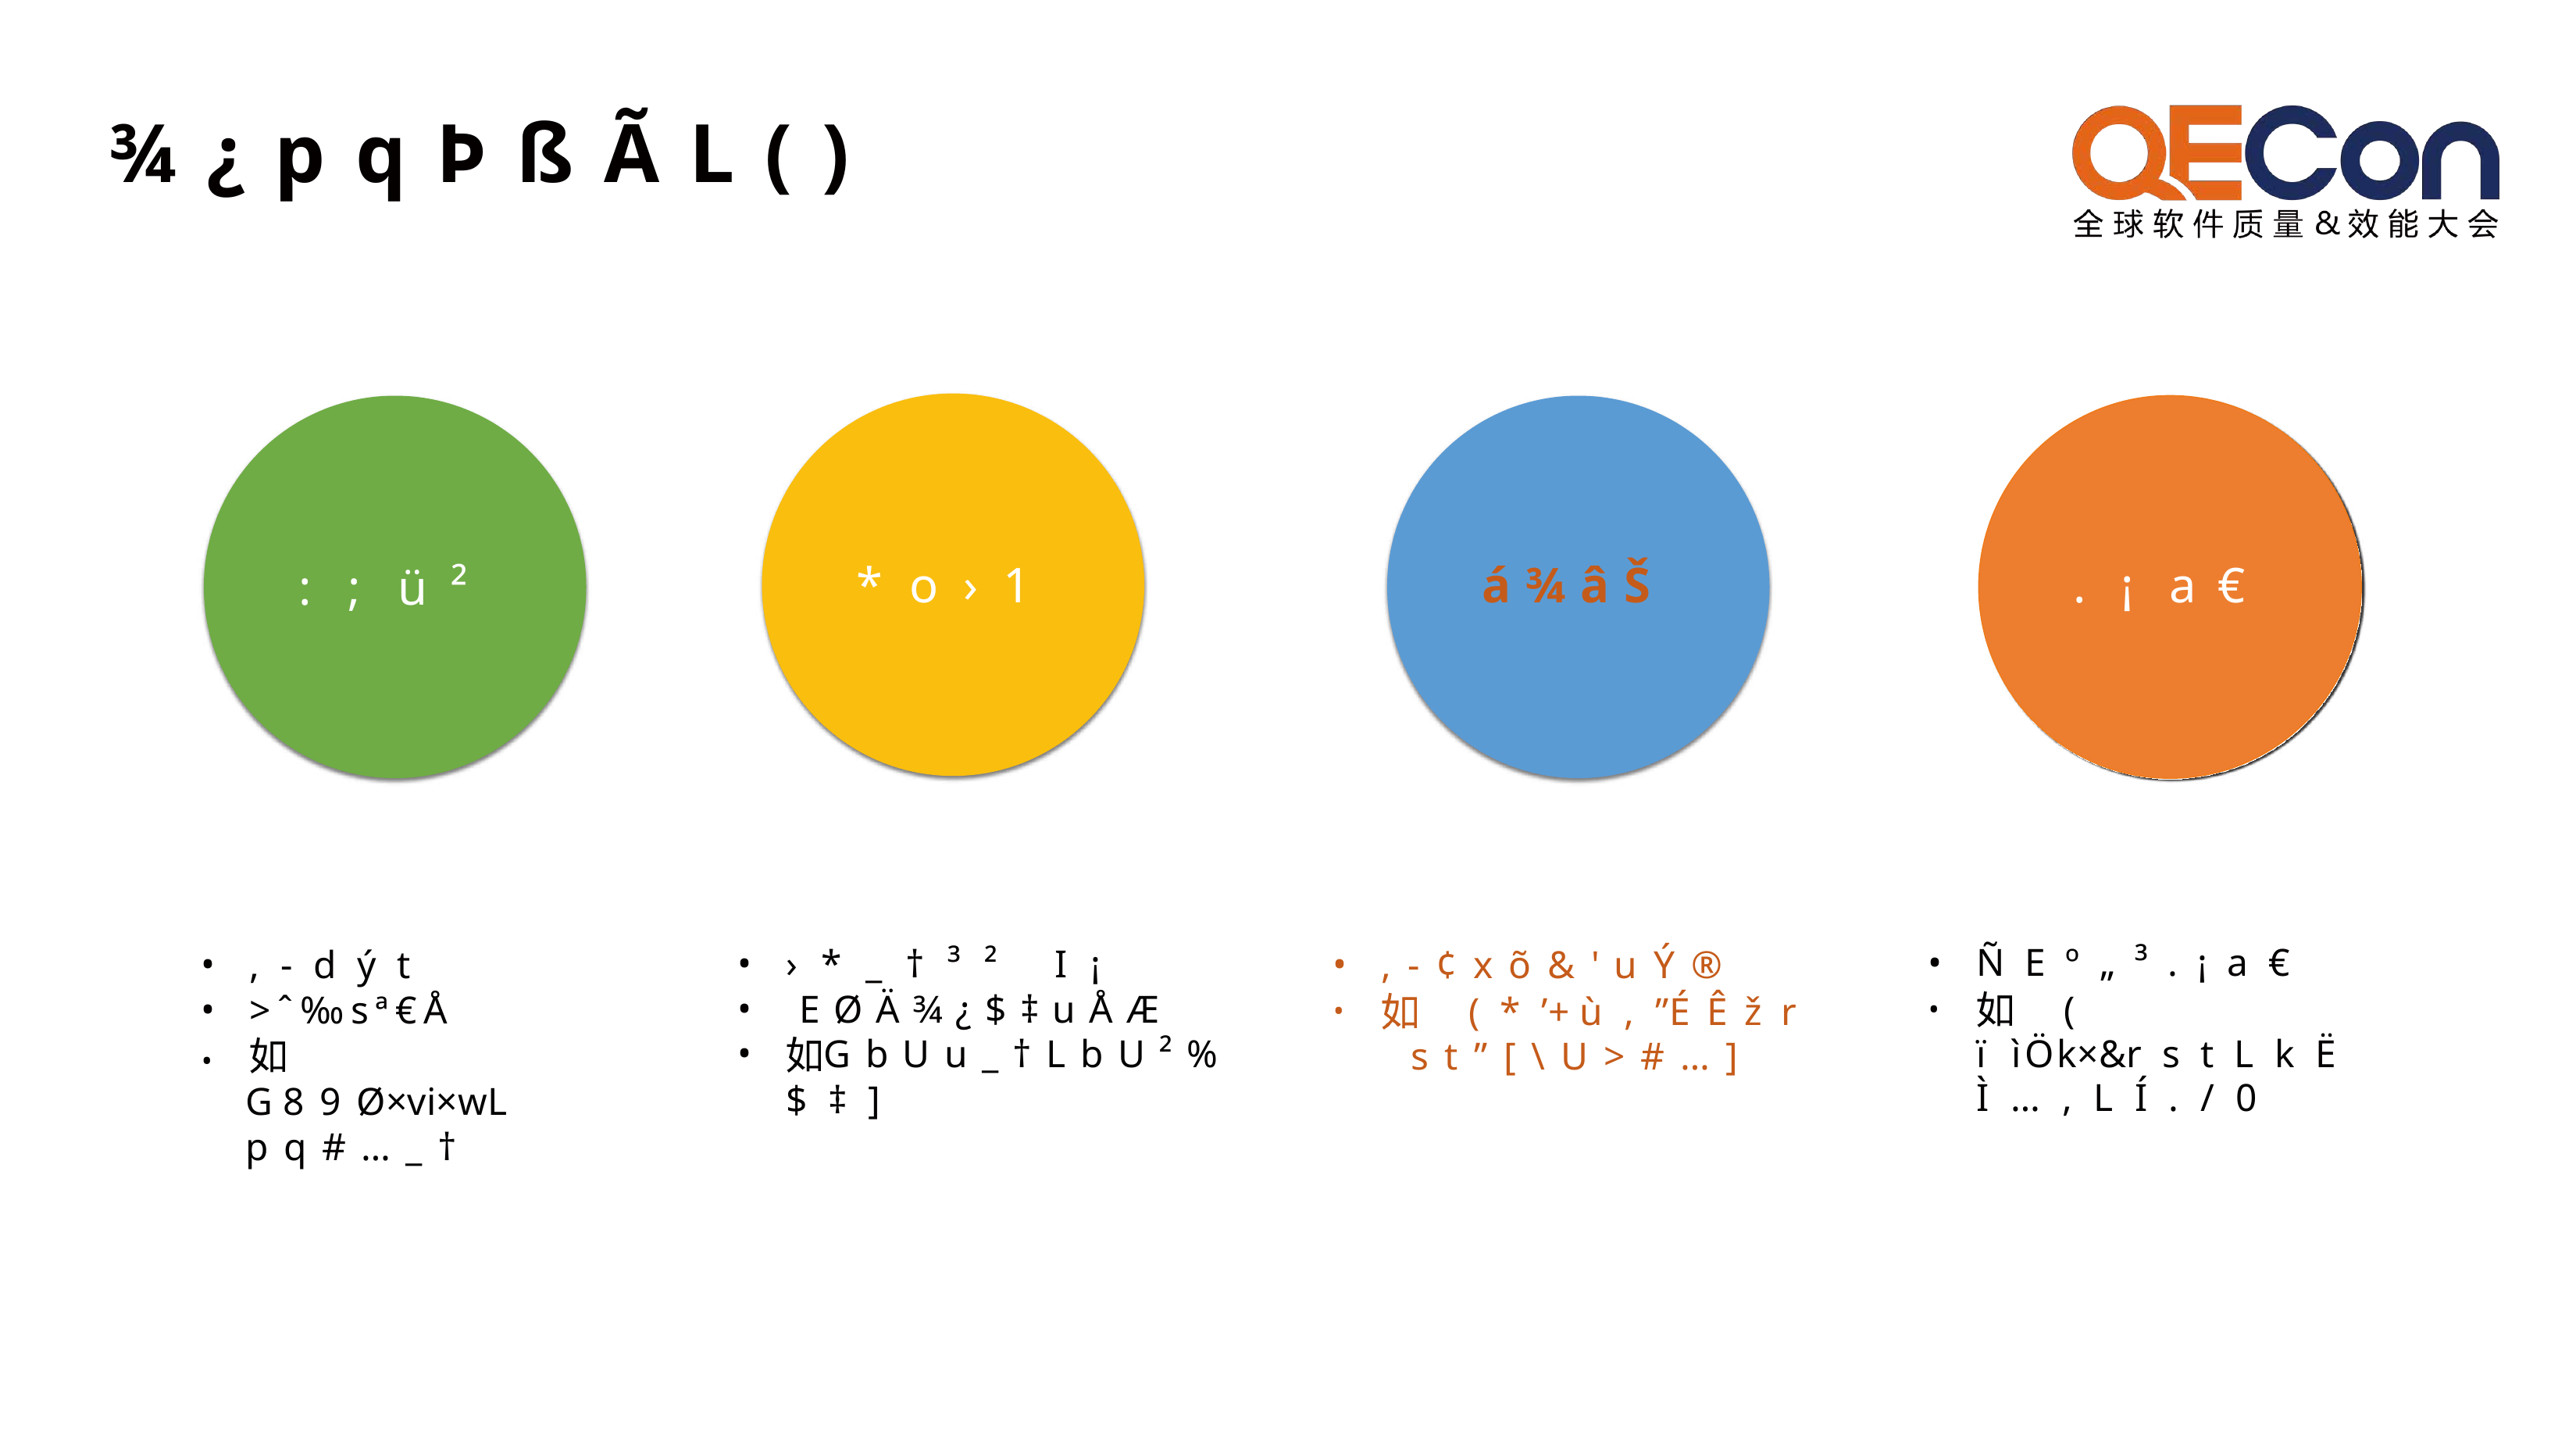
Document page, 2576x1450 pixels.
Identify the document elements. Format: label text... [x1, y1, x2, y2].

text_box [1977, 393, 2367, 784]
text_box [198, 392, 592, 787]
text_box ,-¢xõ&'uÝ® ( *’+ù,”ÉÊžr st”[\U>#…] [1331, 939, 1828, 1077]
picture [1382, 992, 1417, 1030]
picture [786, 1036, 822, 1073]
picture [2050, 86, 2528, 245]
text_box ÑEº„³.¡a€ ( ïìÖk×&rstLkË Ì…,LÍ./0 [1927, 937, 2417, 1120]
text_box ›*_†³² I¡ EØÄ¾¿$‡uÅÆ GbUu_†LbU²% $‡] [736, 938, 1239, 1121]
text_box ,-dýt >ˆ‰sª€Å G89Ø×vi×wL pq#…_† [199, 939, 556, 1169]
title ¾¿pqÞßÃL() [106, 100, 915, 345]
picture [250, 1037, 285, 1074]
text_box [1381, 392, 1775, 787]
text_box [756, 390, 1151, 785]
picture [1977, 991, 2012, 1027]
